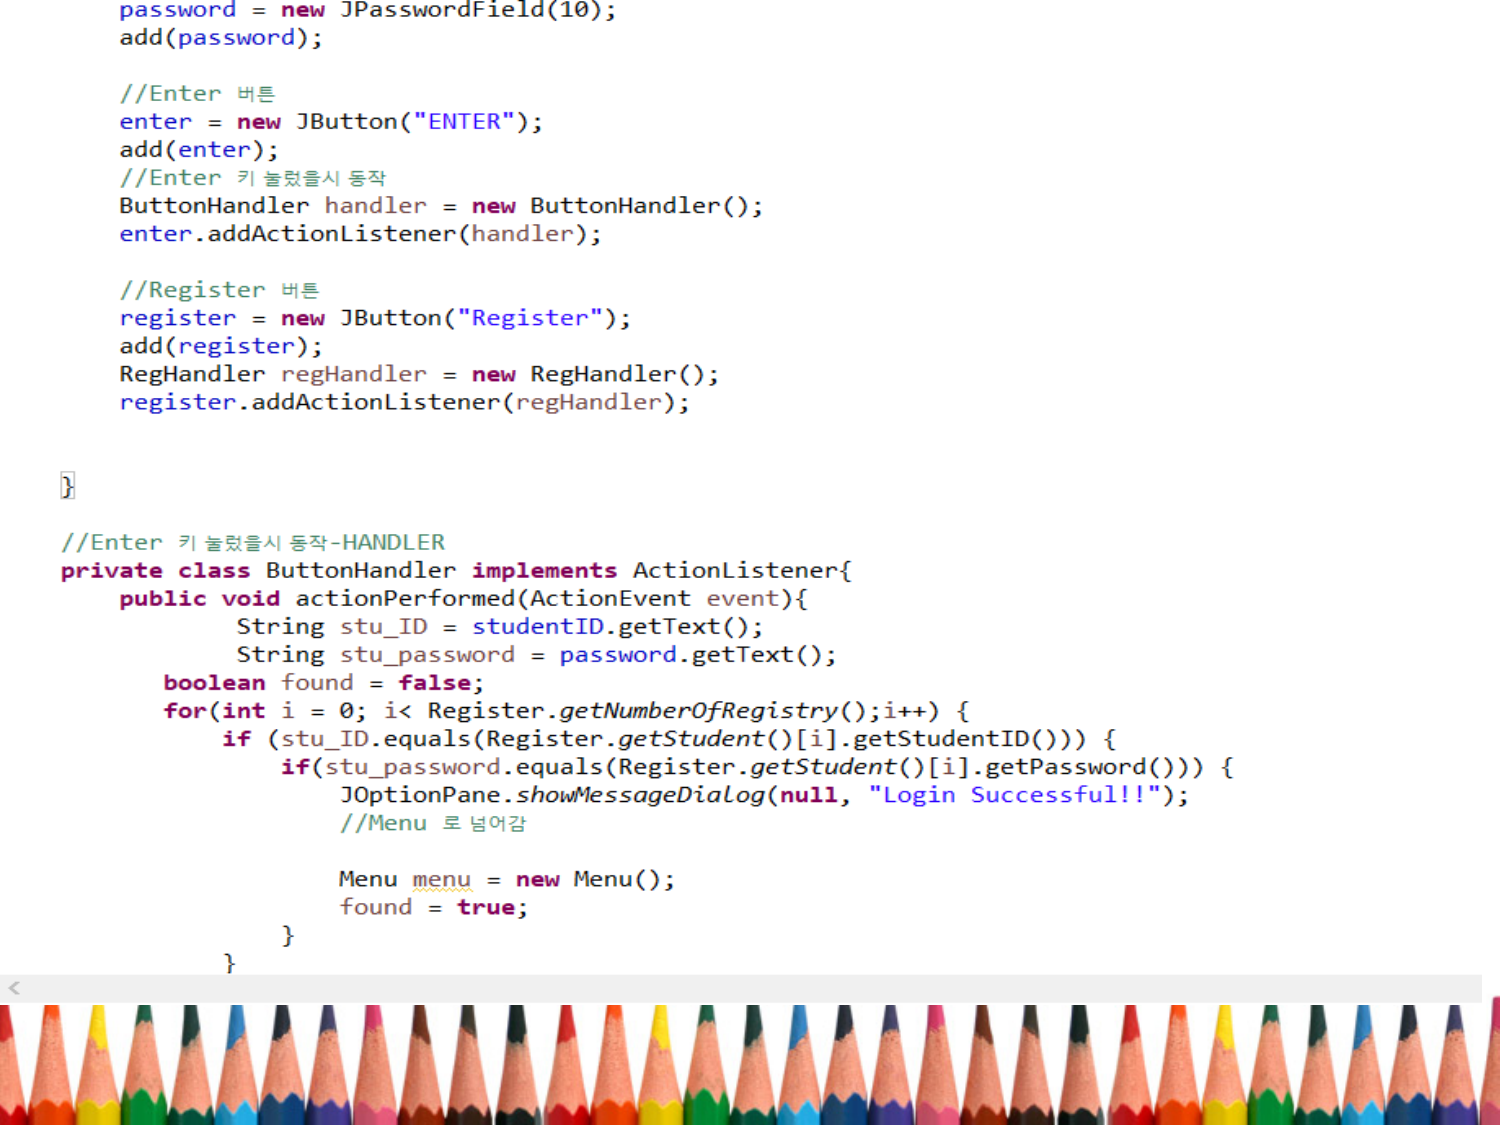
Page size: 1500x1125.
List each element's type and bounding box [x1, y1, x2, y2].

picture [0, 0, 1500, 1125]
list [0, 0, 1482, 1006]
